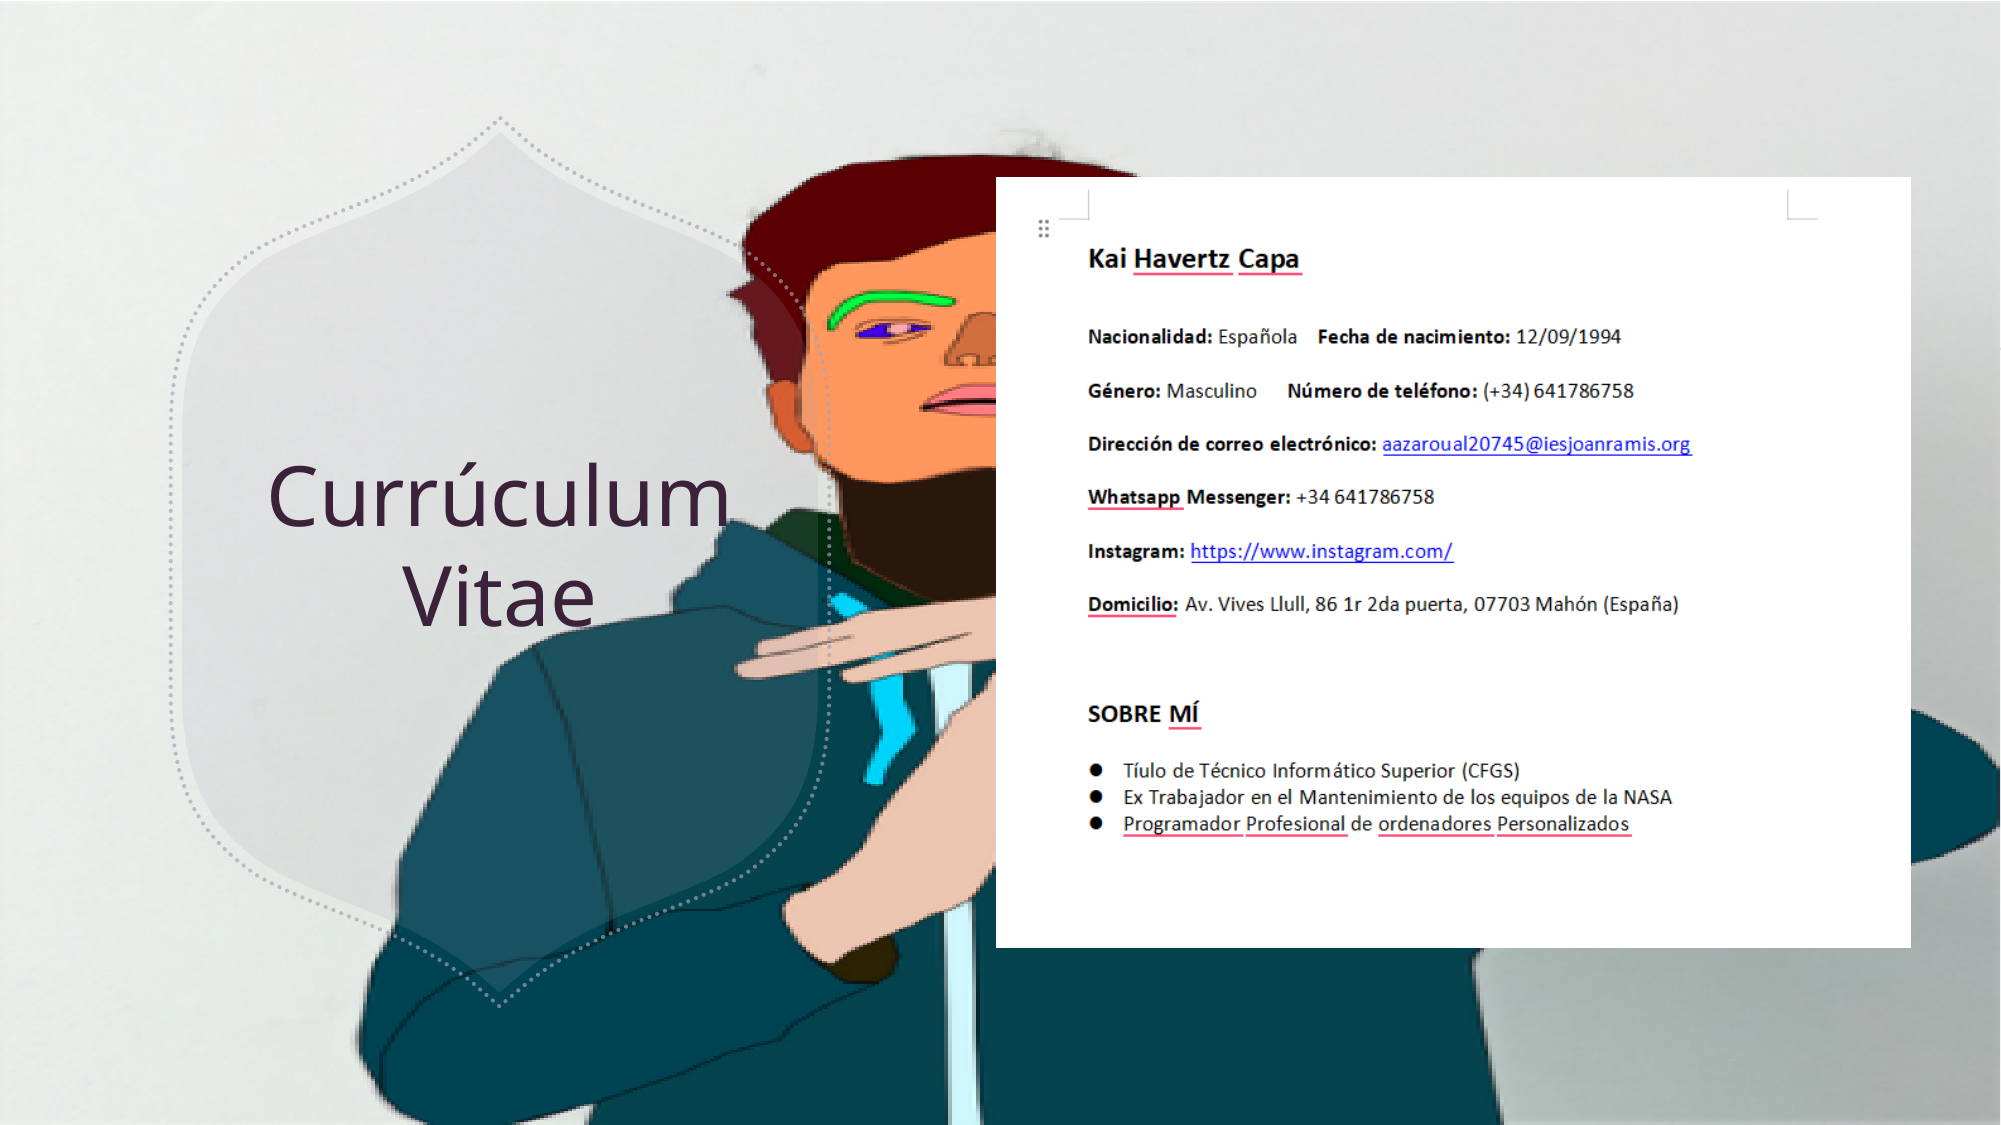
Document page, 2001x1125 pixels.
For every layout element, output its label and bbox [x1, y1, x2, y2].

text_box [169, 117, 831, 1007]
text_box [1519, 0, 2000, 826]
text_box [0, 0, 2000, 1125]
list [996, 177, 1911, 948]
